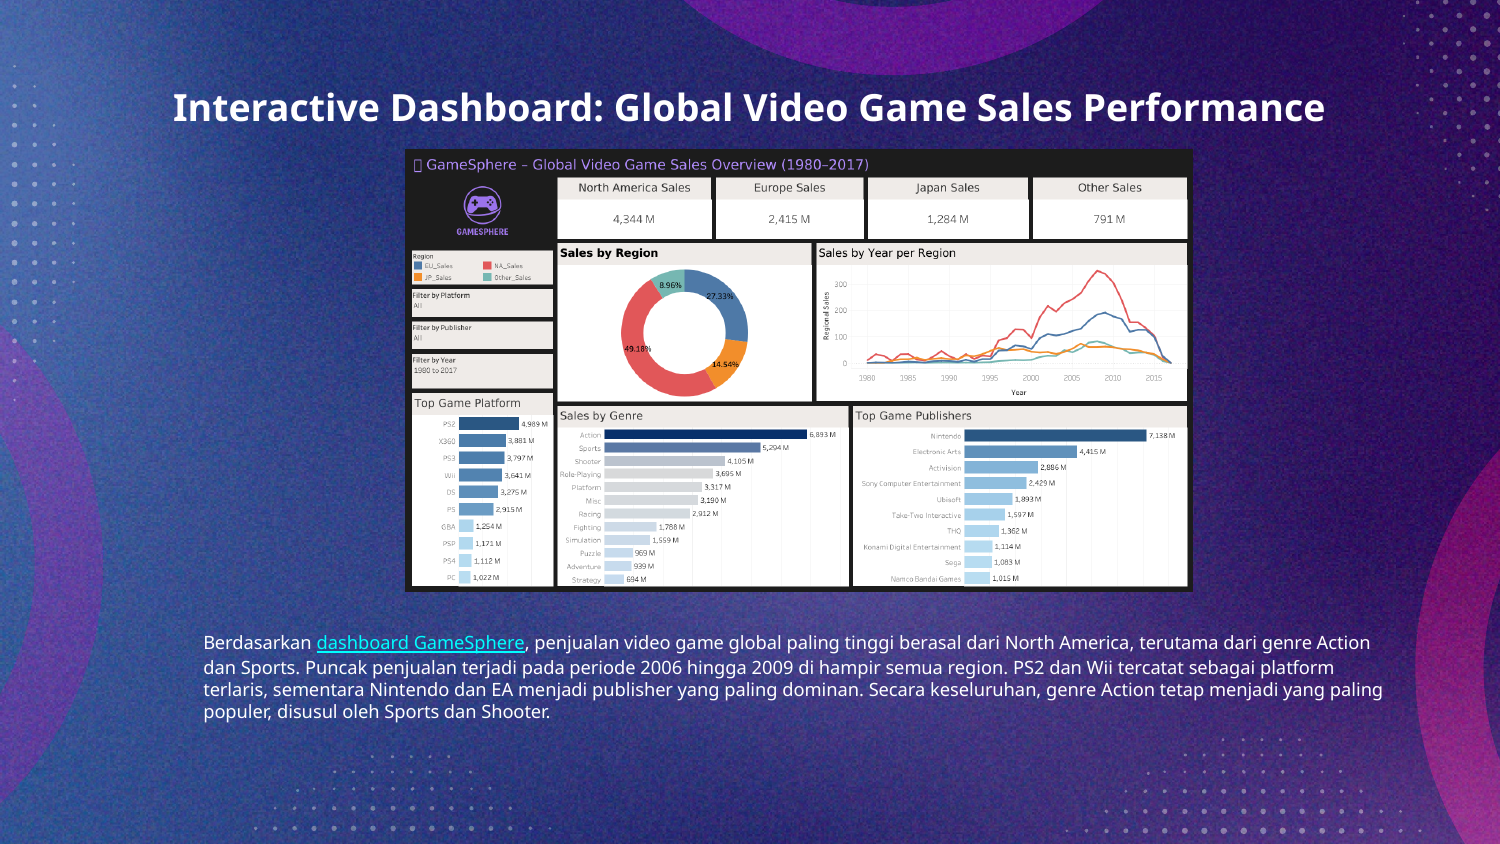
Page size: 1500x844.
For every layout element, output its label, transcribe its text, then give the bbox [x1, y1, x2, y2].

picture [405, 149, 1193, 592]
text_box Berdasarkan dashboard GameSphere, penjualan video game global paling tinggi berasal dari North America, terutama dari genre Action dan Sports. Puncak penjualan terjadi pada periode 2006 hingga 2009 di hampir semua region. PS2 dan Wii tercatat sebagai platform terlaris, sementara Nintendo dan EA menjadi publisher yang paling dominan. Secara keseluruhan, genre Action tetap menjadi yang paling populer, disusul oleh Sports dan Shooter. [125, 616, 1472, 844]
title Interactive Dashboard: Global Video Game Sales Performance [118, 55, 1382, 150]
